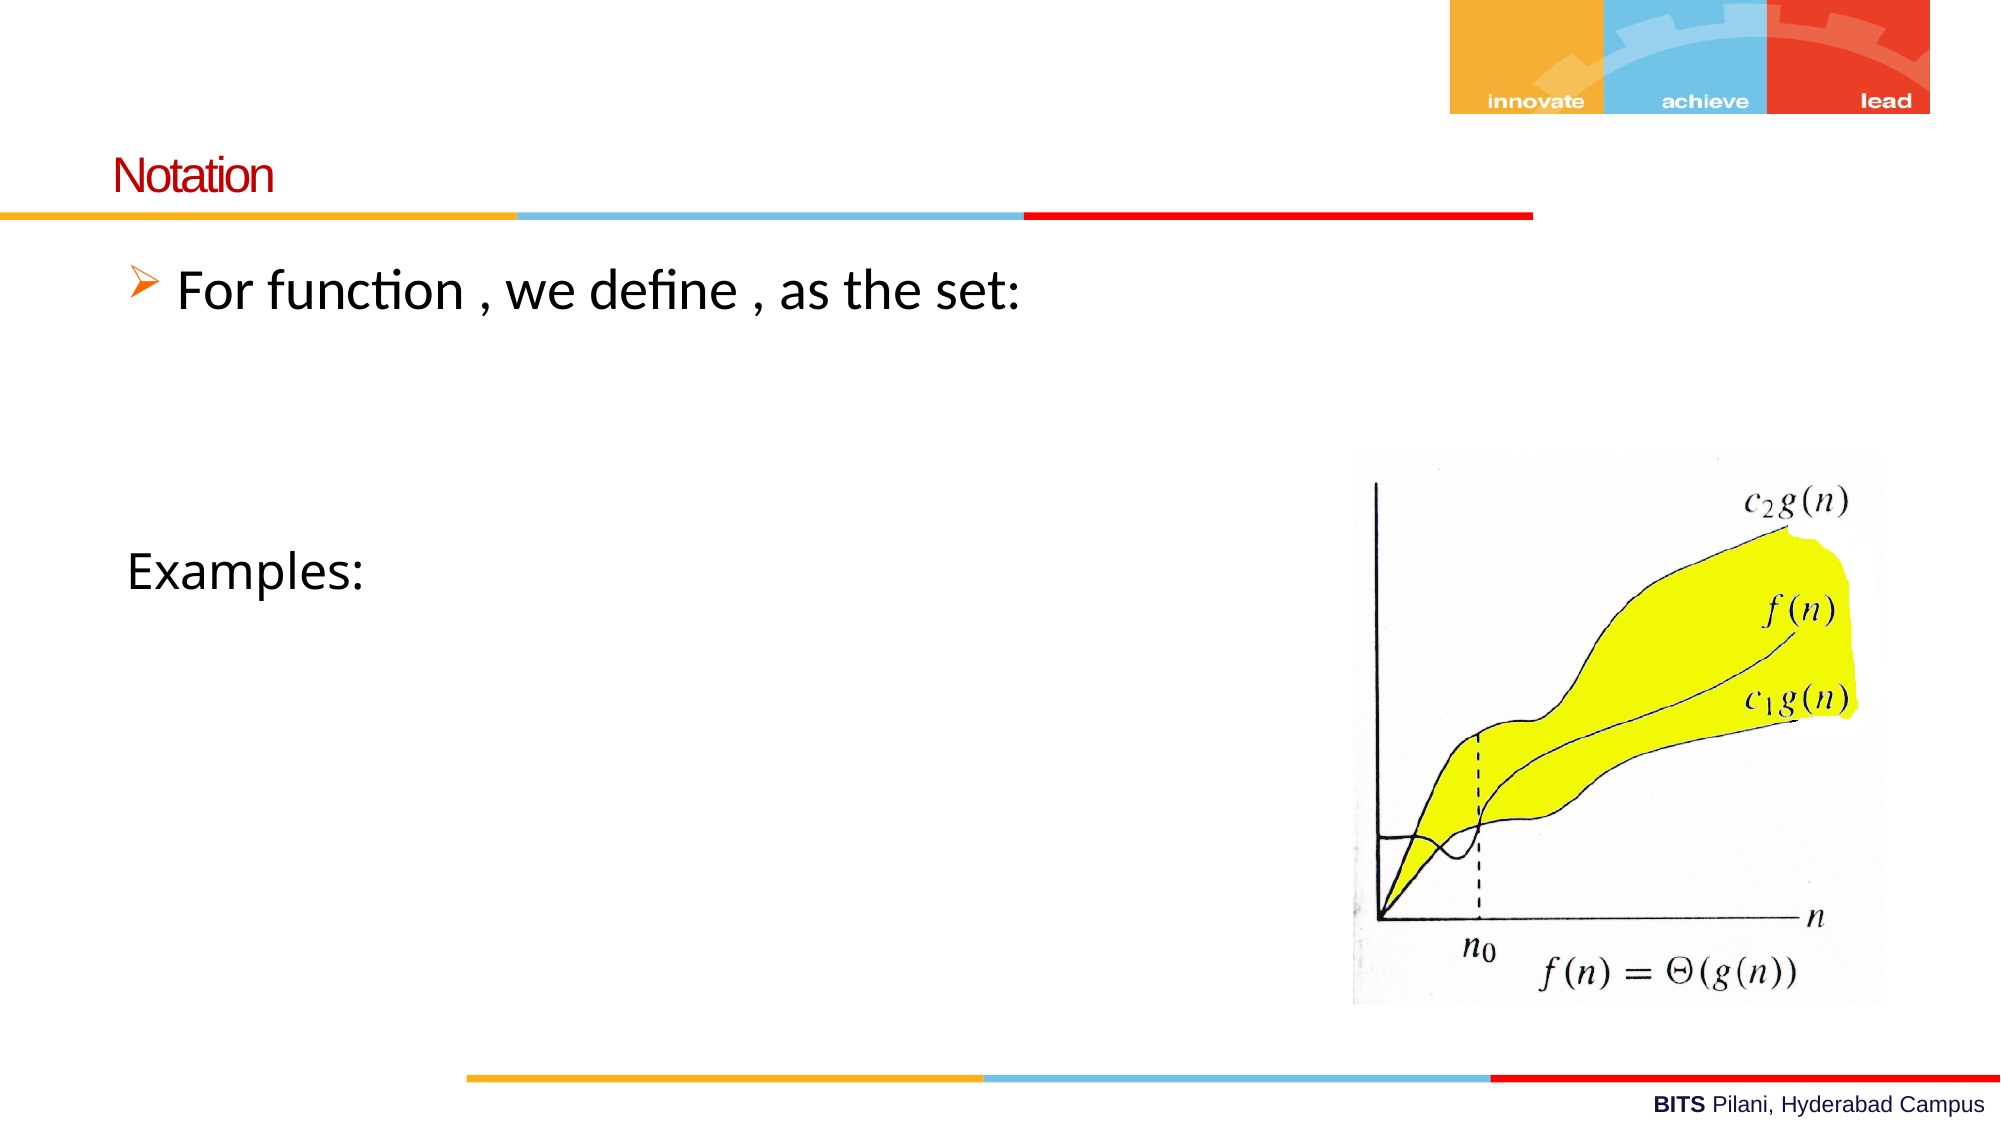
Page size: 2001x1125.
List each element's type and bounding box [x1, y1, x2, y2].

picture [1353, 455, 1884, 1005]
picture [1449, 0, 1930, 114]
